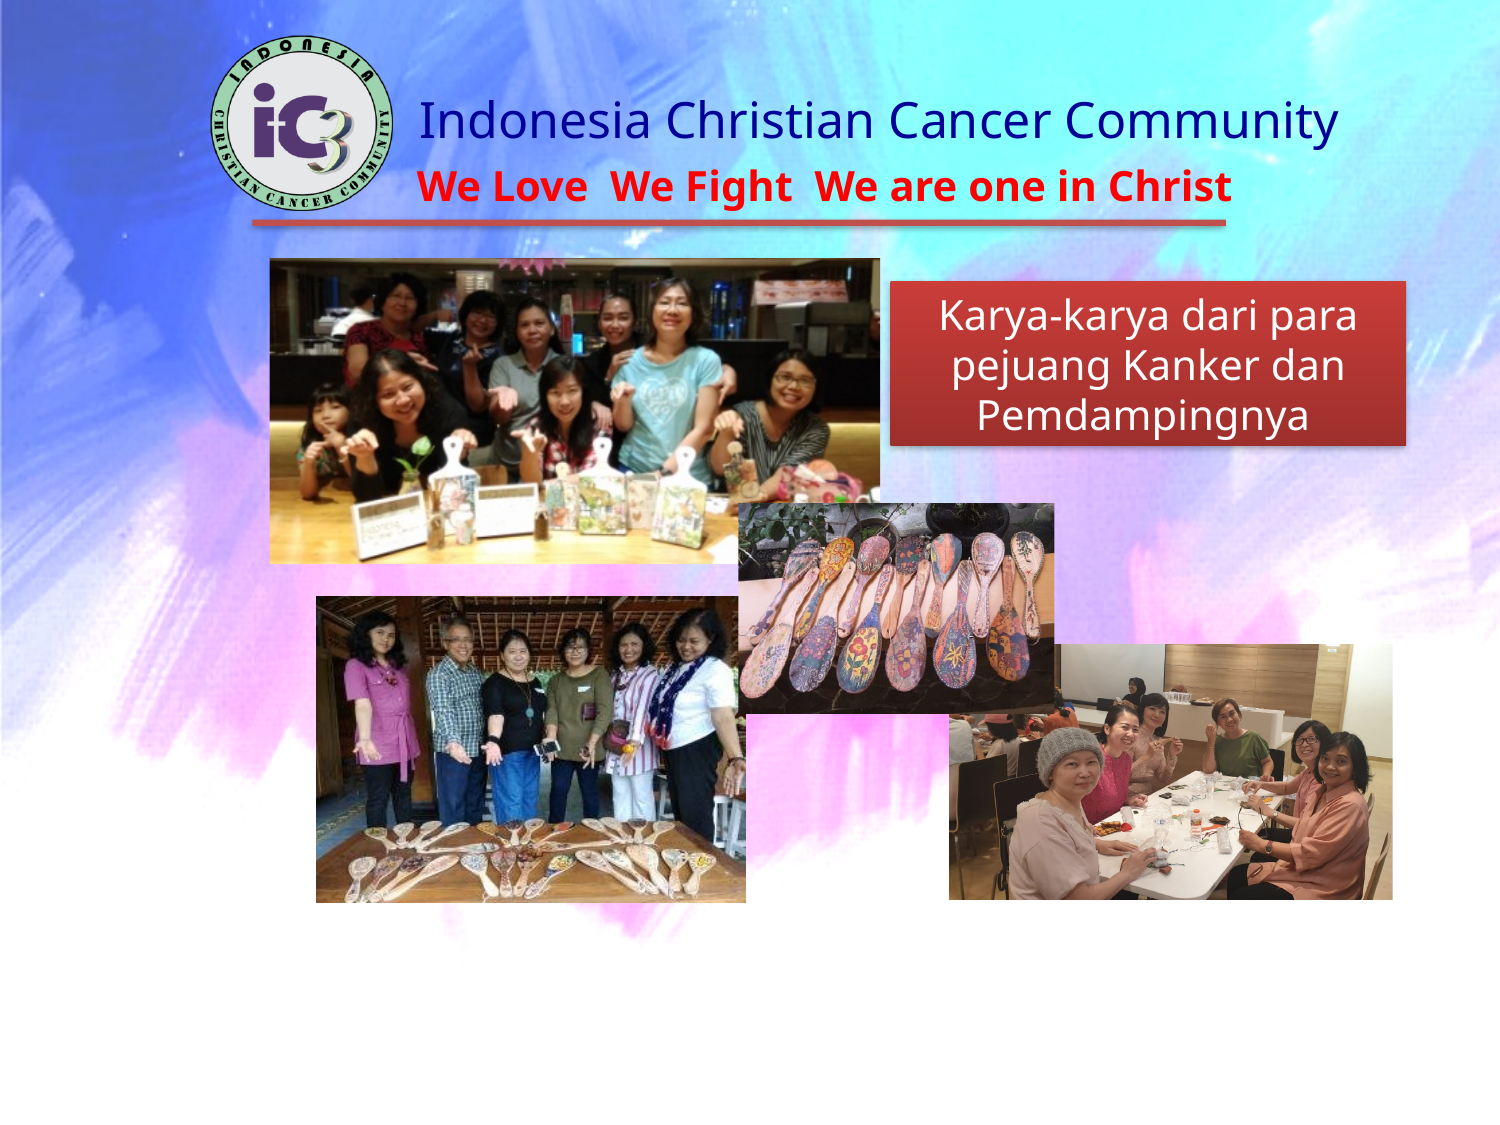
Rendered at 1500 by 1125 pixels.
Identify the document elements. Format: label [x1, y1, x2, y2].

picture [0, 0, 1500, 1125]
list [948, 644, 1393, 900]
